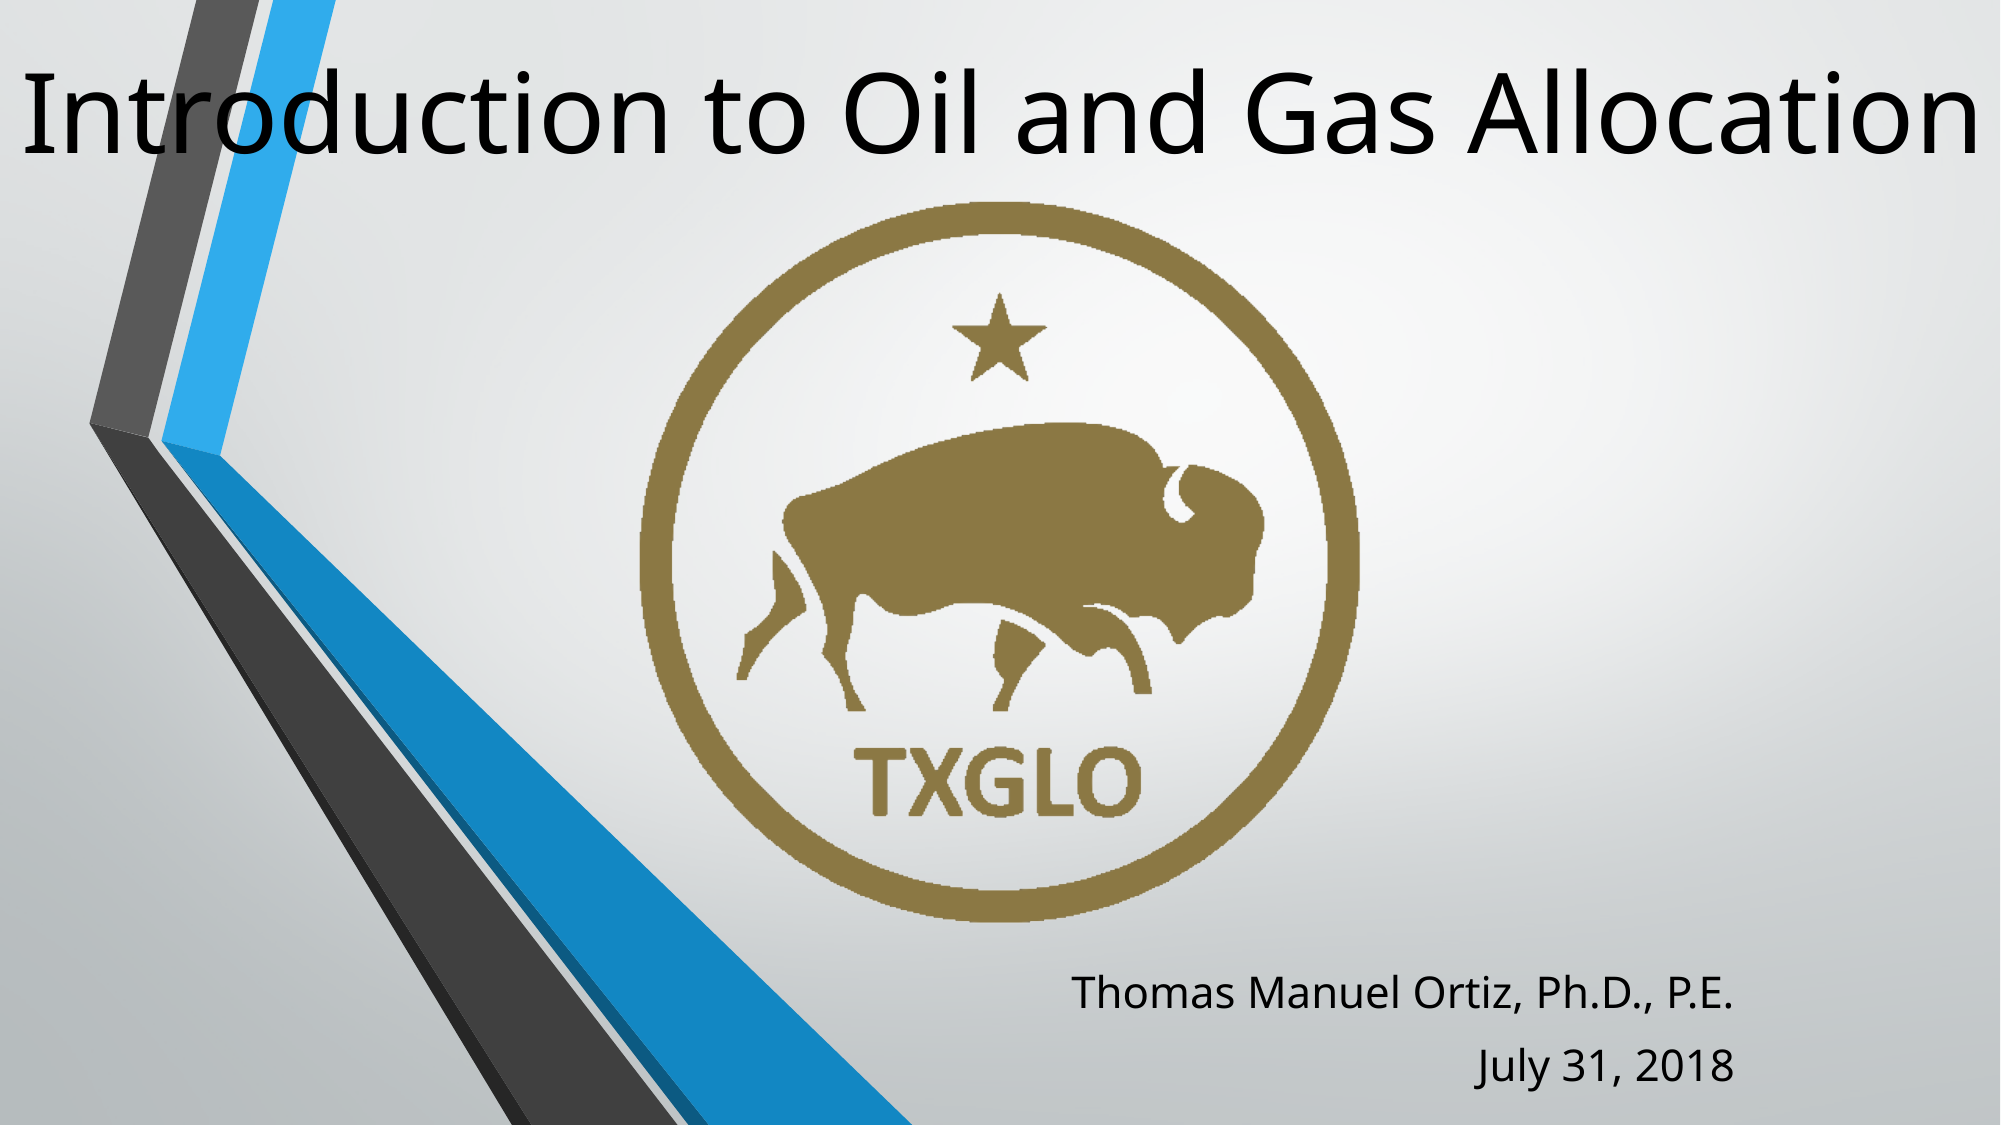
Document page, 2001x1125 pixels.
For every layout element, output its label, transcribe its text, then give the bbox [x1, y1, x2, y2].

picture [634, 194, 1365, 931]
subtitle Thomas Manuel Ortiz, Ph.D., P.E. July 31, 2018 [249, 956, 1750, 1109]
title Introduction to Oil and Gas Allocation [0, 22, 2000, 184]
